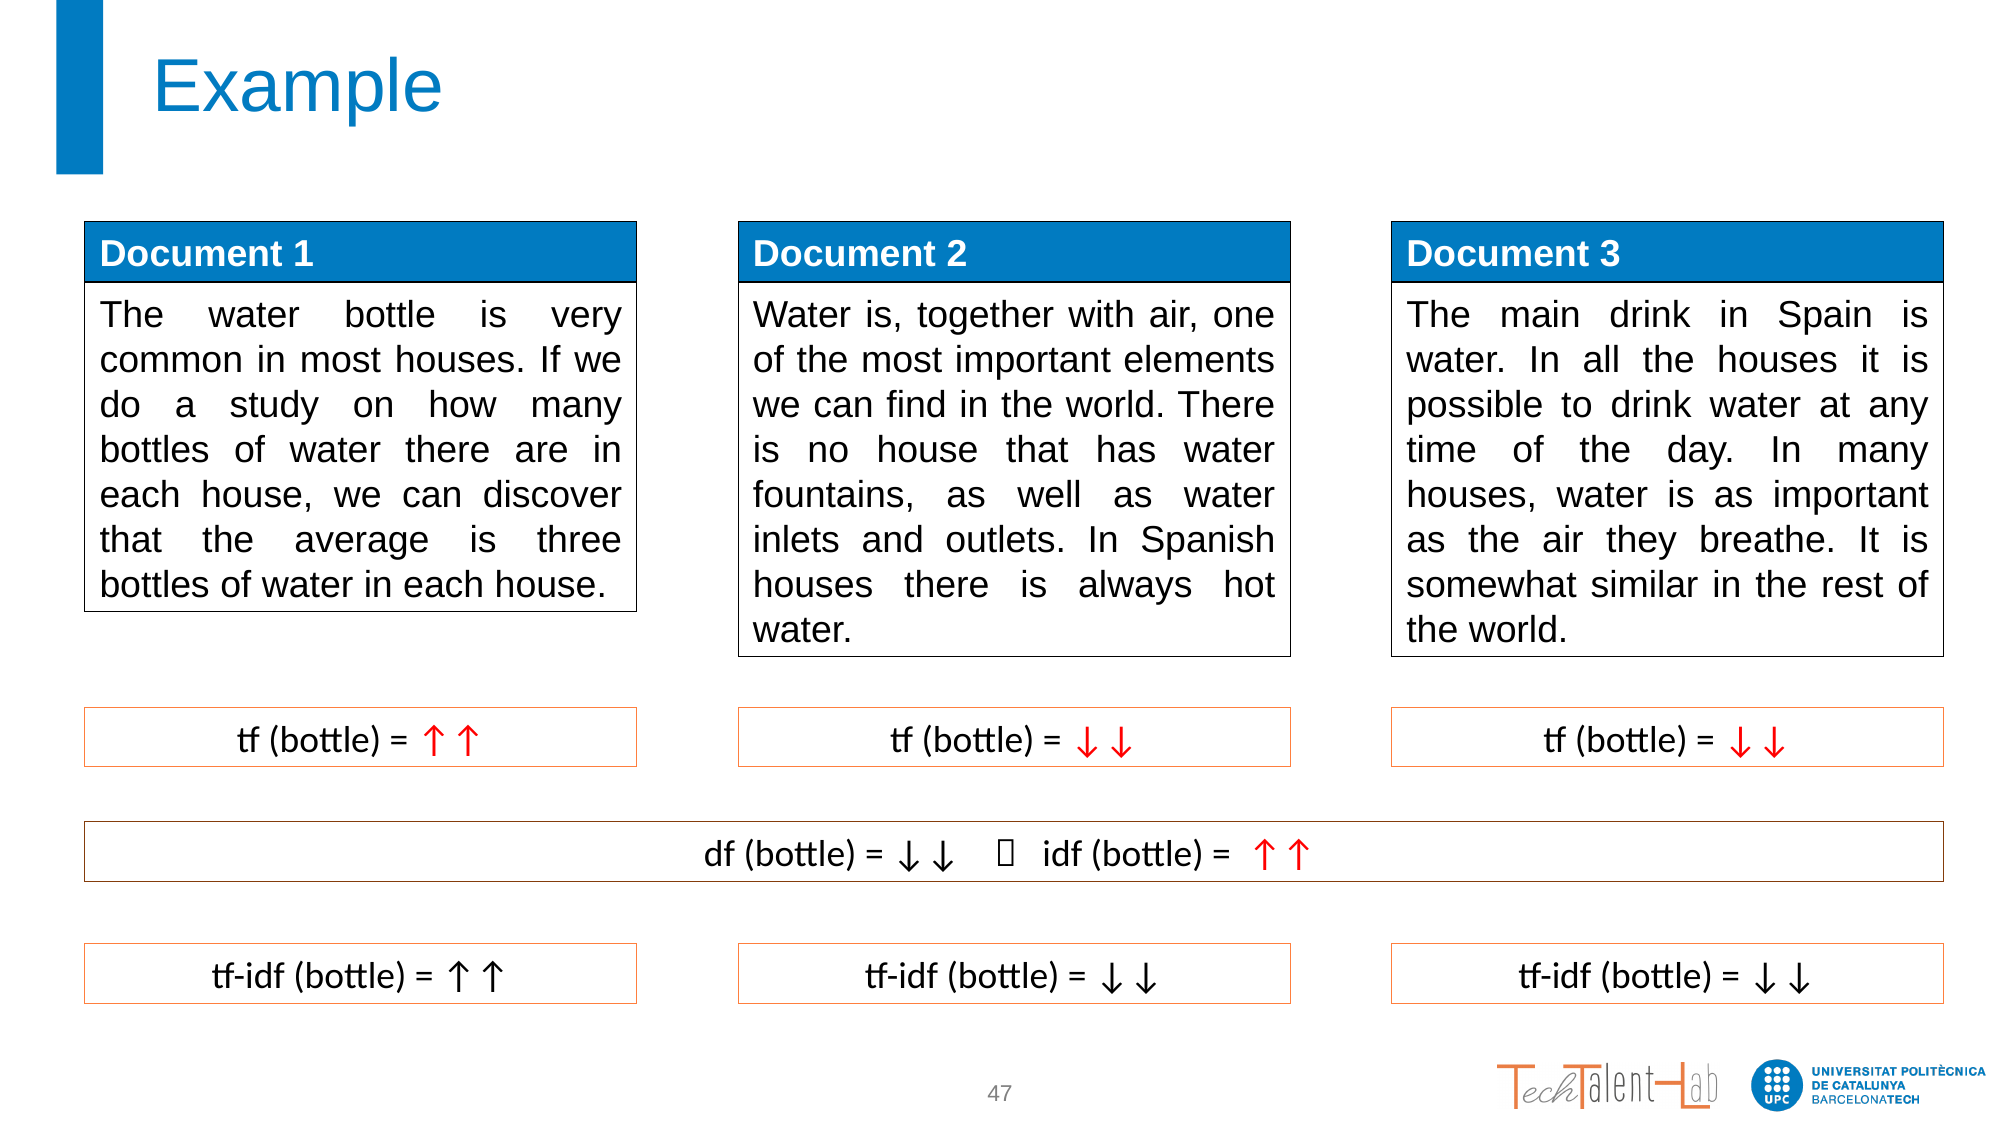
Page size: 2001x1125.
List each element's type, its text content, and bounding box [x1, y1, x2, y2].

text_box tf (bottle) = ↓↓ [1391, 707, 1944, 767]
slide_number 47 [774, 1062, 1225, 1123]
text_box tf-idf (bottle) = ↓↓ [738, 943, 1291, 1004]
text_box df (bottle) = ↓↓  idf (bottle) = ↑↑ [84, 821, 1944, 882]
title Example [137, 0, 1944, 175]
picture [1497, 1062, 1720, 1109]
text_box tf (bottle) = ↑↑ [84, 707, 637, 767]
text_box The water bottle is very common in most houses. If we do a study on how many bottles of water there are in each house, we can discover that the average is three bottles of water in each house. [84, 282, 637, 612]
picture [1736, 1045, 2000, 1125]
text_box tf-idf (bottle) = ↓↓ [1391, 943, 1944, 1004]
text_box tf (bottle) = ↓↓ [738, 707, 1291, 767]
text_box Document 2 [738, 221, 1291, 282]
text_box tf-idf (bottle) = ↑↑ [84, 943, 637, 1004]
text_box Document 1 [84, 221, 637, 282]
text_box Document 3 [1391, 221, 1944, 282]
text_box Water is, together with air, one of the most important elements we can find in the world. There is no house that has water fountains, as well as water inlets and outlets. In Spanish houses there is always hot water. [738, 282, 1291, 657]
text_box The main drink in Spain is water. In all the houses it is possible to drink water at any time of the day. In many houses, water is as important as the air they breathe. It is somewhat similar in the rest of the world. [1391, 282, 1944, 657]
